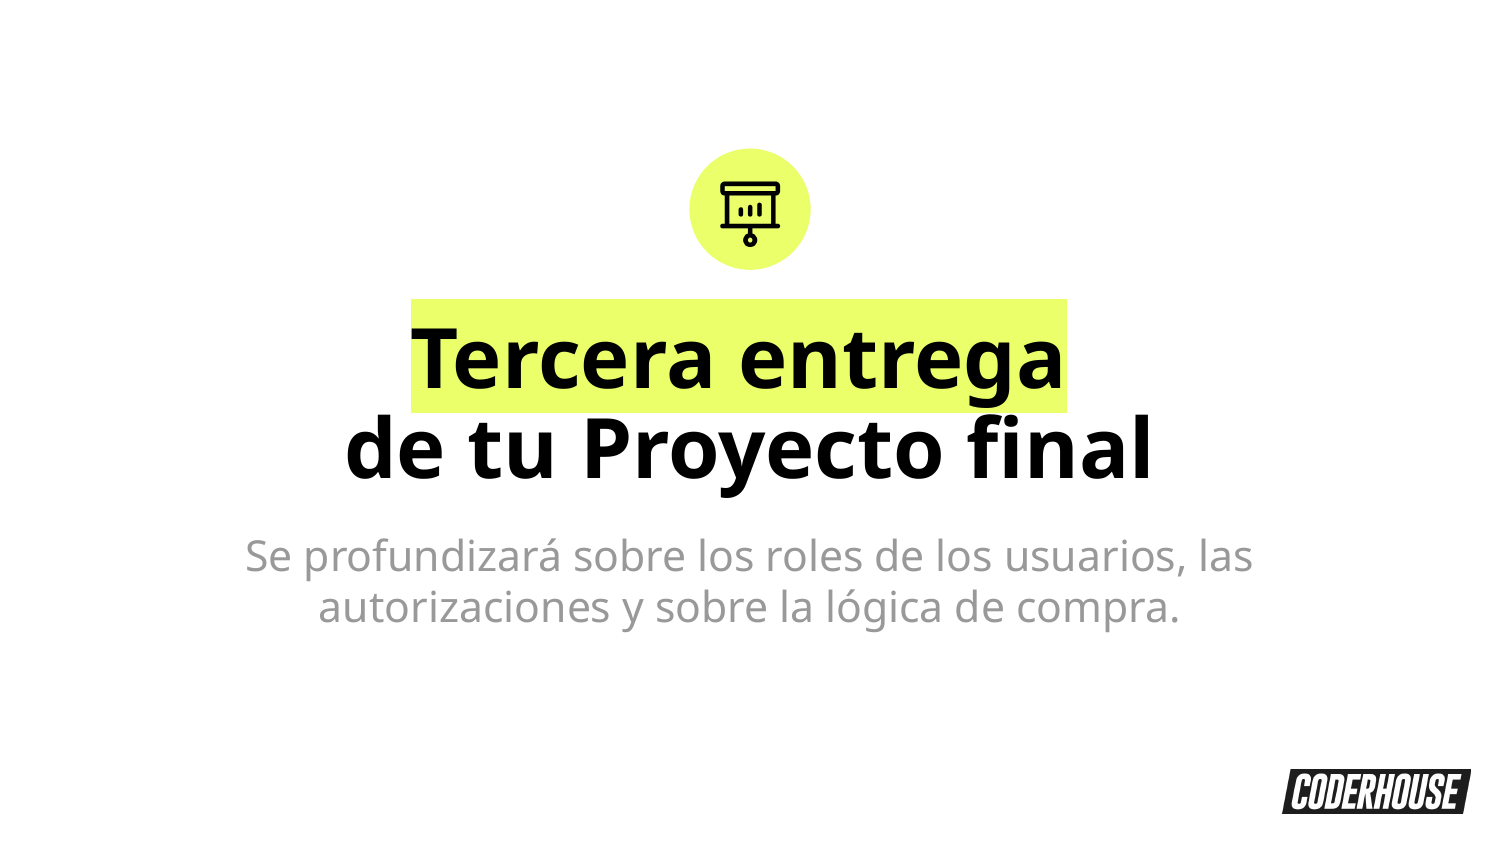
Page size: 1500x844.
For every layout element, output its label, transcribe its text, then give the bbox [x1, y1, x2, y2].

picture [1281, 769, 1471, 814]
text_box Tercera entrega de tu Proyecto final [239, 301, 1261, 512]
text_box Se profundizará sobre los roles de los usuarios, las autorizaciones y sobre la lógica de compra. [161, 513, 1339, 646]
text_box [689, 148, 811, 271]
